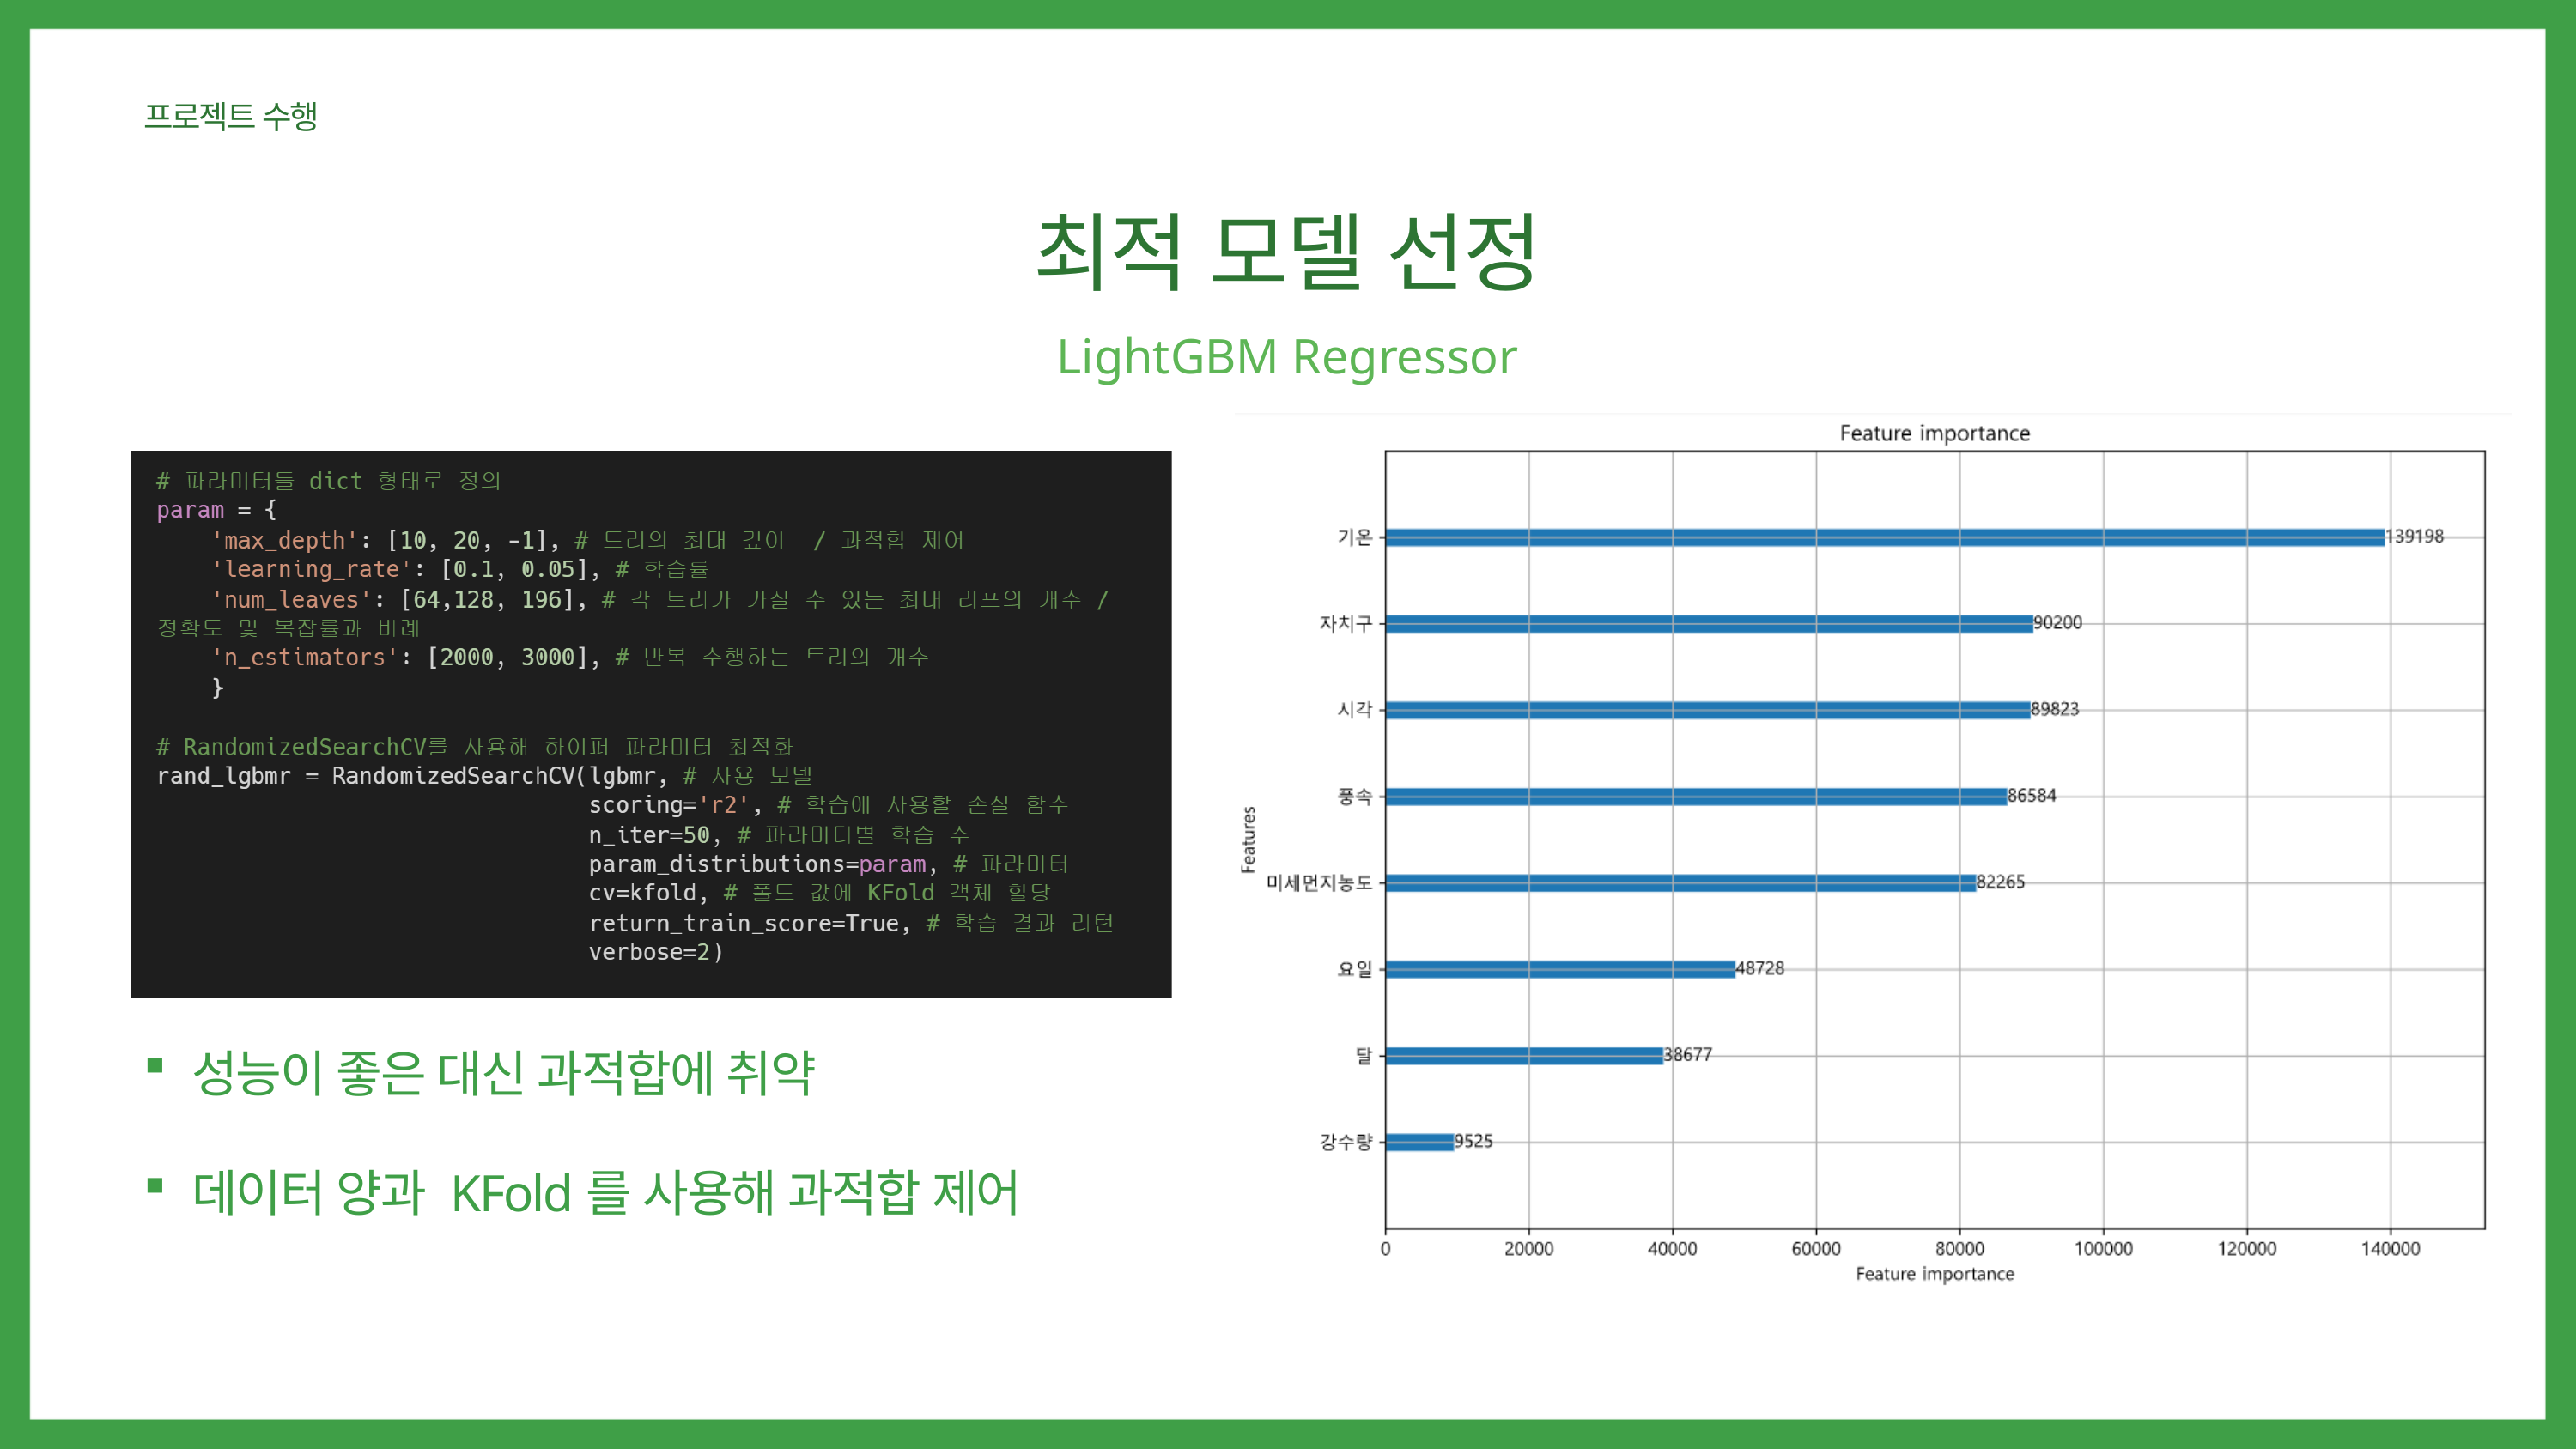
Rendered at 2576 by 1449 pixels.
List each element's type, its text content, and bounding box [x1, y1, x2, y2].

text_box 최적 모델 선정 [499, 192, 2077, 355]
text_box 성능이 좋은 대신 과적합에 취약 데이터 양과 KFold를 사용해 과적합 제어 [131, 1035, 1230, 1282]
text_box LightGBM Regressor [772, 319, 1803, 390]
picture [0, 0, 2576, 1449]
text_box 프로젝트 수행 [131, 90, 796, 167]
